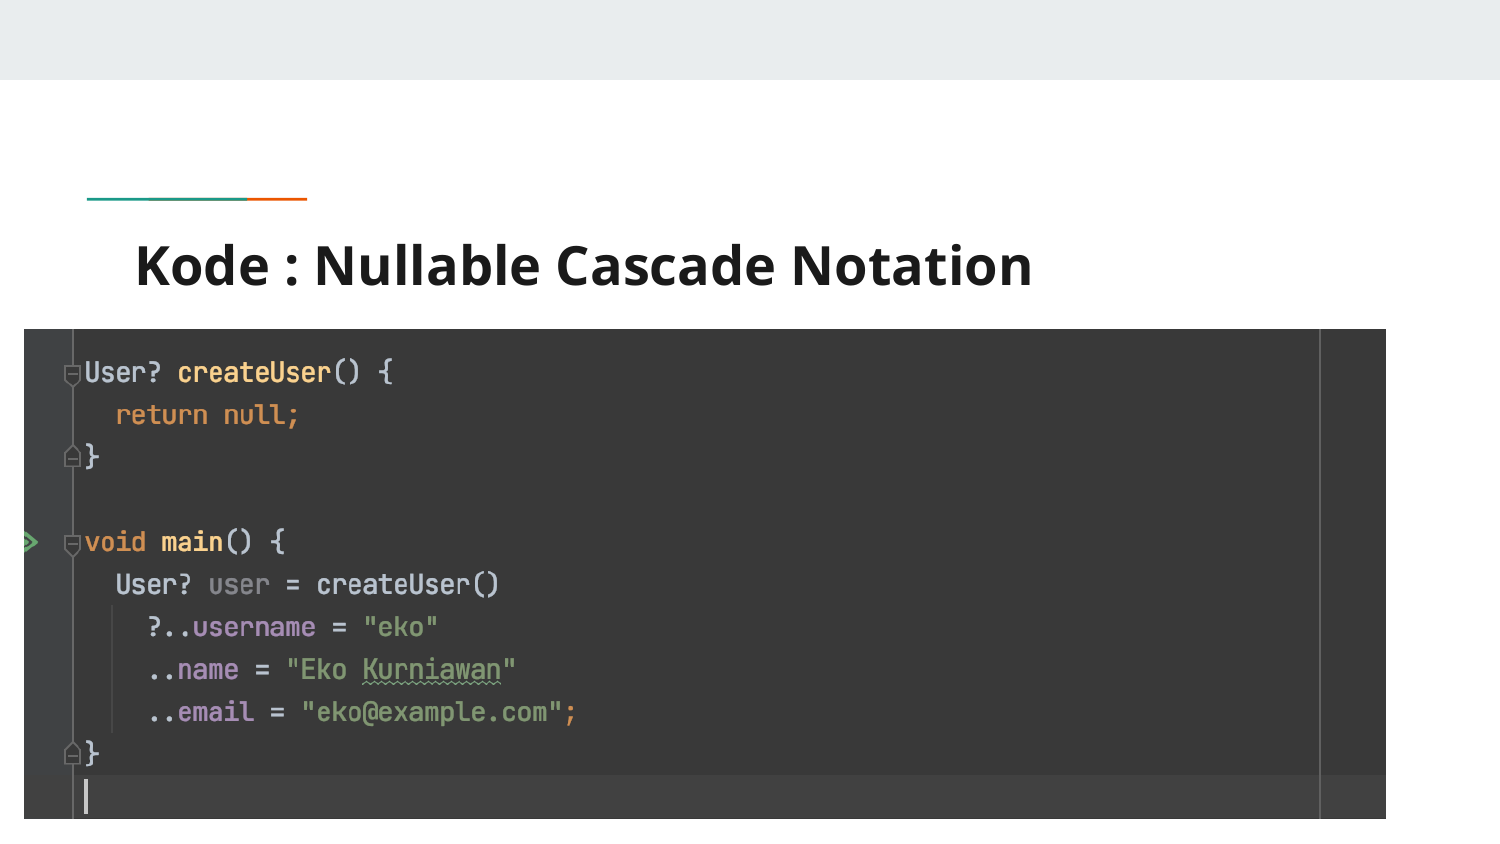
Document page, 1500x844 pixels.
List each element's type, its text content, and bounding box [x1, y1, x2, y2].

picture [24, 328, 1387, 819]
title Kode : Nullable Cascade Notation [119, 216, 1381, 305]
